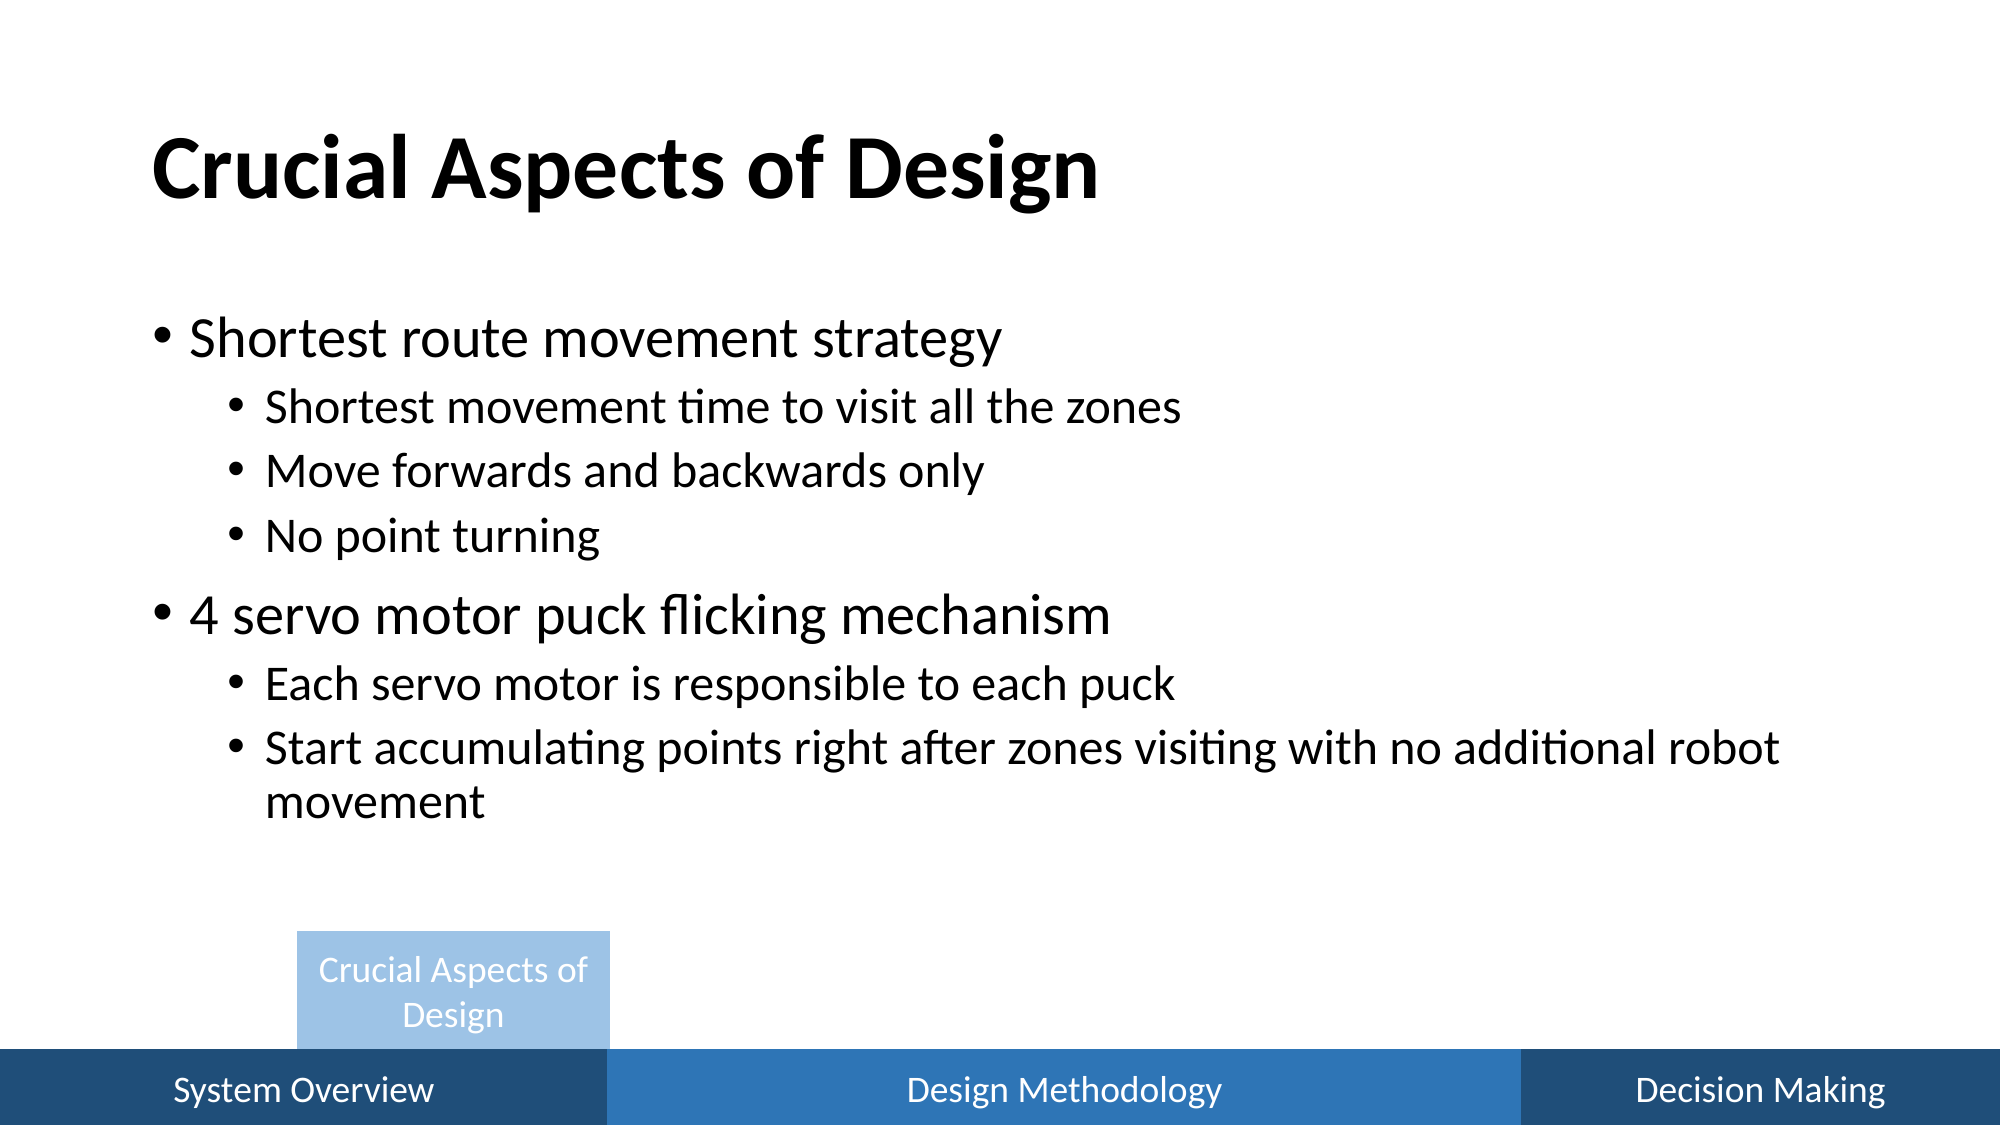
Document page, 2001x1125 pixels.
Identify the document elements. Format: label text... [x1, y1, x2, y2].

text_box System Overview [0, 1049, 607, 1125]
text_box Design Methodology [607, 1049, 1521, 1125]
list Shortest route movement strategy Shortest movement time to visit all the zones Move forwards and backwards only No point turning 4 servo motor puck flicking mechanism Each servo motor is responsible to each puck Start accumulating points right after zones visiting with no additional robot movement [137, 299, 1863, 1014]
text_box Crucial Aspects of Design [297, 931, 610, 1049]
slide_number 22 [1412, 1042, 1863, 1103]
title Crucial Aspects of Design [137, 59, 1863, 278]
text_box Decision Making [1521, 1049, 2000, 1125]
